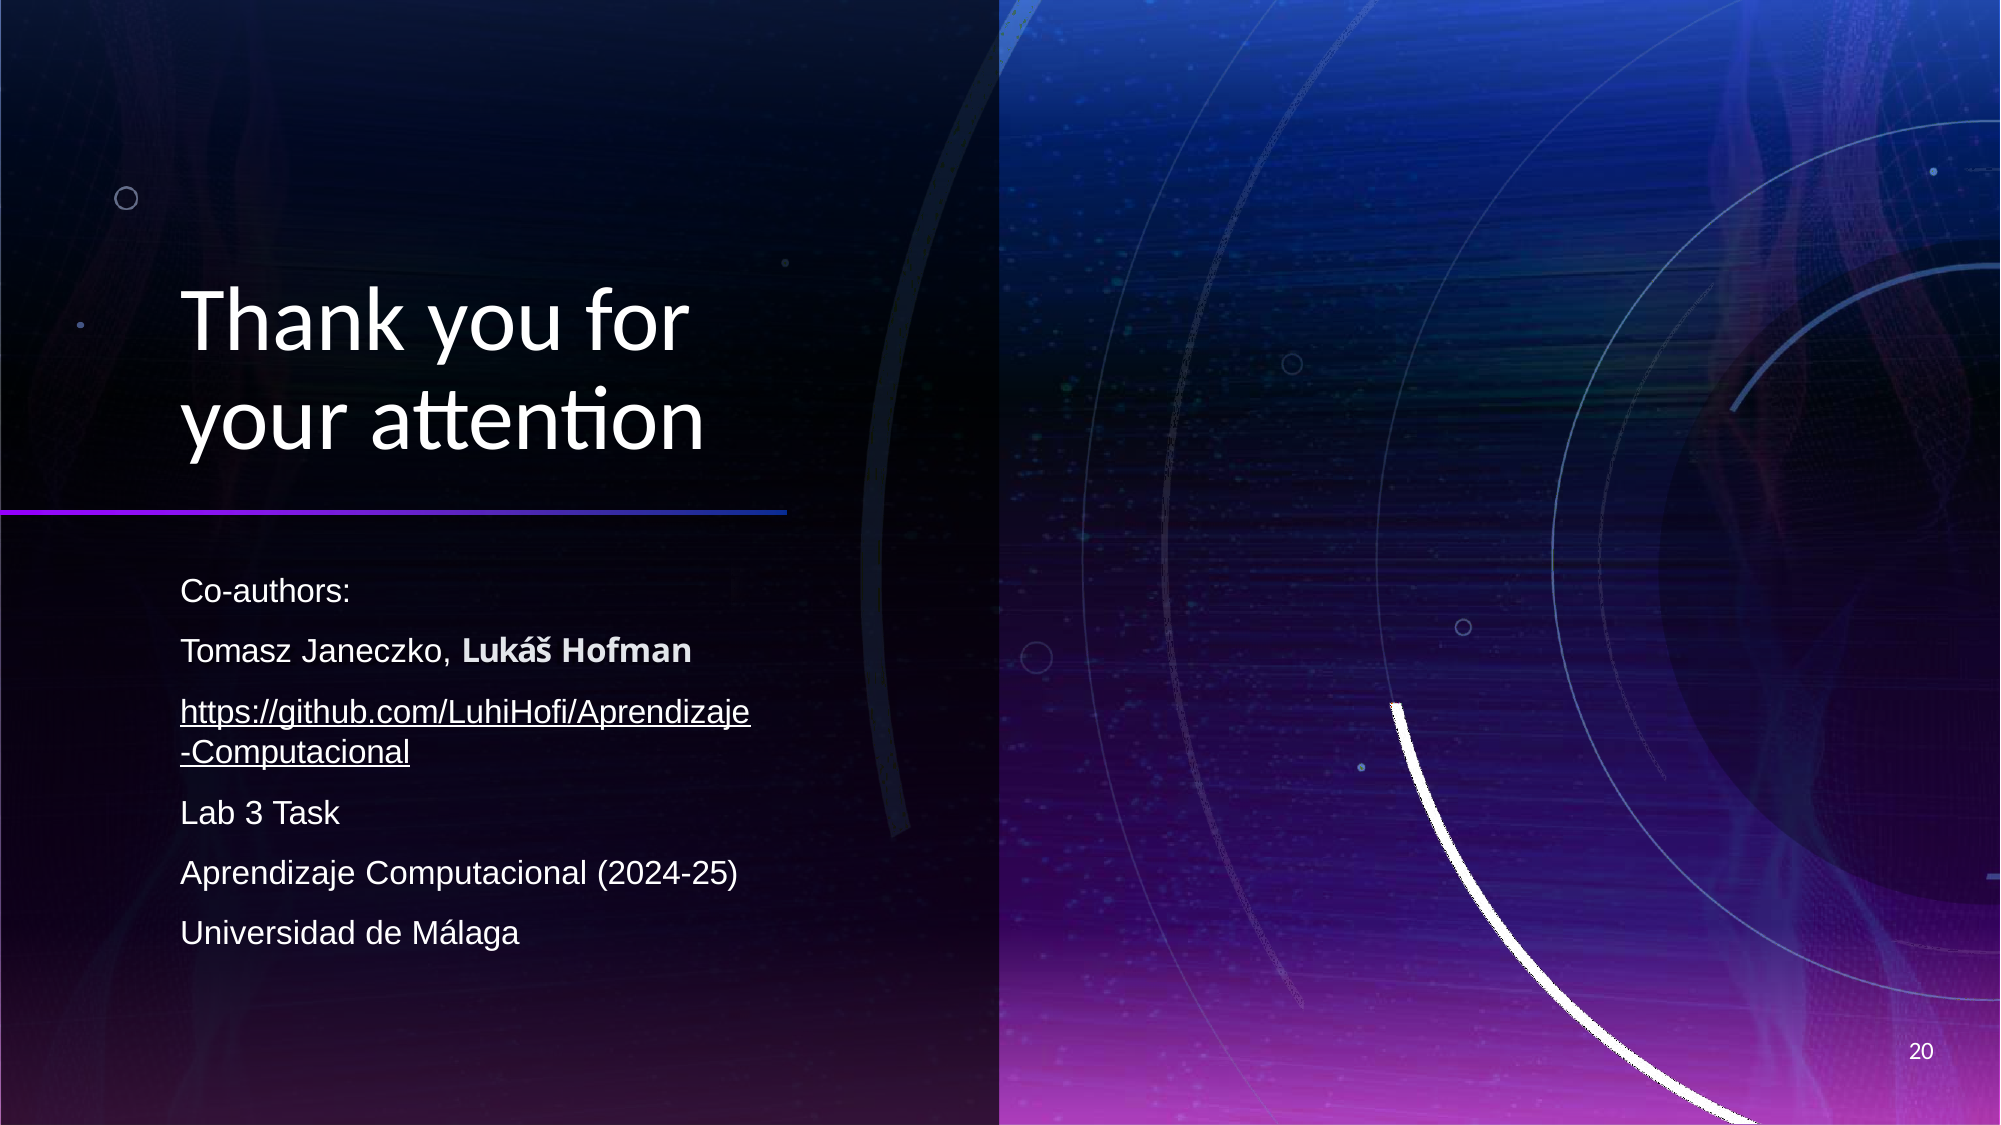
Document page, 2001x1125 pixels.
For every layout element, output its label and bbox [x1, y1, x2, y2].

text_box [158, 619, 694, 695]
text_box [0, 0, 2000, 1125]
